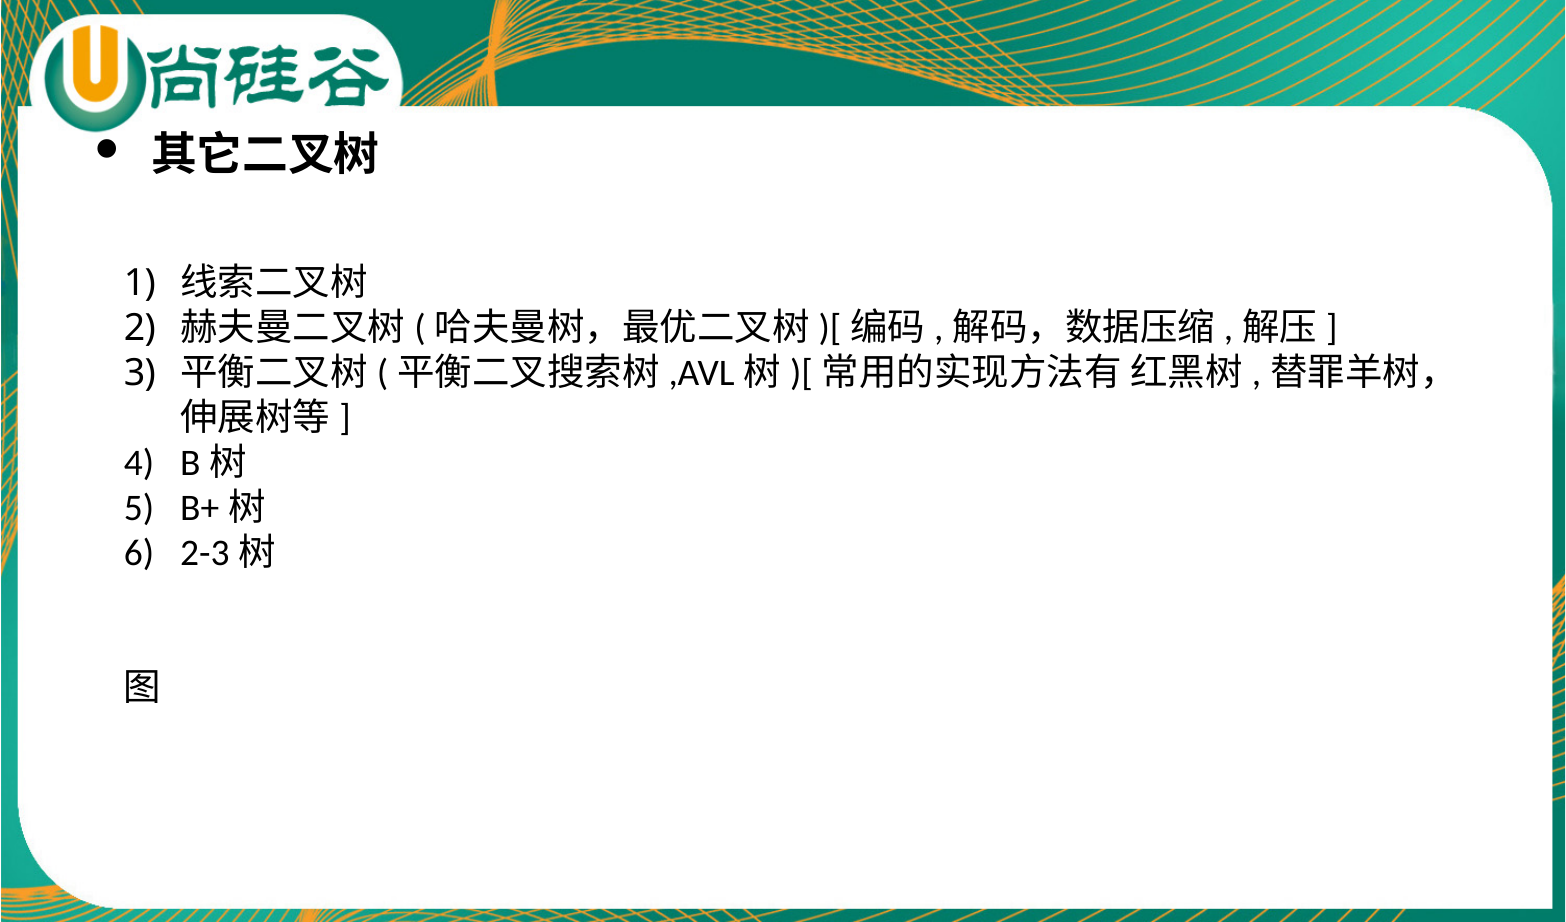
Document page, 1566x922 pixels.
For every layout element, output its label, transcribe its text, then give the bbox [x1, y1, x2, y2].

text_box 其它二叉树 [79, 123, 1325, 188]
picture [0, 0, 1566, 922]
text_box 线索二叉树 赫夫曼二叉树(哈夫曼树，最优二叉树)[编码,解码，数据压缩,解压] 平衡二叉树(平衡二叉搜索树,AVL树)[常用的实现方法有 红黑树,替罪羊树，伸展树等] B树 B+树 2-3树 图 [109, 200, 1492, 761]
